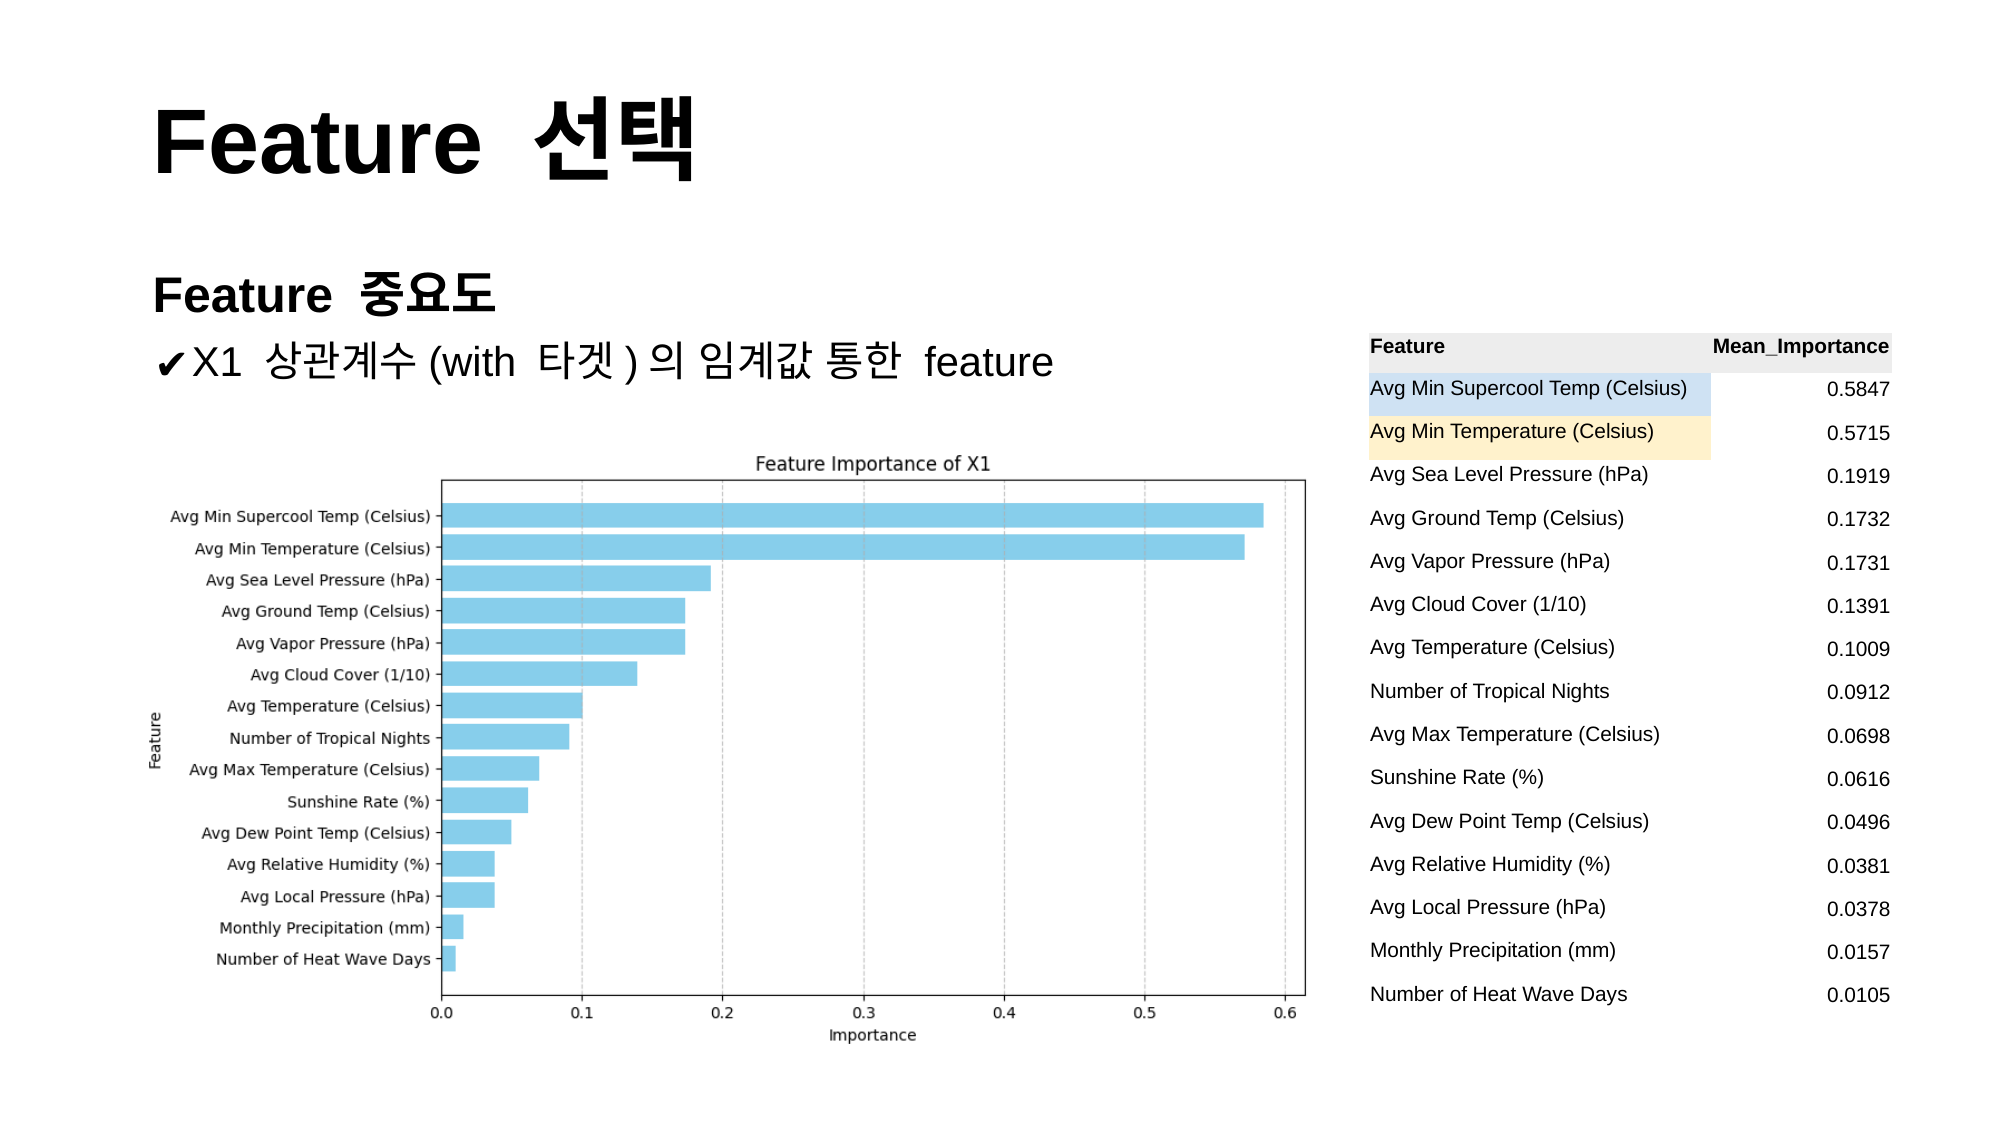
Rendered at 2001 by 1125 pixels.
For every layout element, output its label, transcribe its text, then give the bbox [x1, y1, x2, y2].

table_cell Monthly Precipitation (mm) [1369, 936, 1711, 979]
table_cell 0.5715 [1711, 416, 1892, 460]
list Feature 중요도 [137, 233, 1863, 332]
table_cell Avg Min Temperature (Celsius) [1369, 416, 1711, 460]
table_cell 0.0616 [1711, 763, 1892, 806]
table_header Mean_Importance [1711, 333, 1892, 373]
table_cell 0.1919 [1711, 460, 1892, 503]
table_cell 0.0157 [1711, 936, 1892, 979]
table_cell Avg Ground Temp (Celsius) [1369, 503, 1711, 546]
table_cell Avg Sea Level Pressure (hPa) [1369, 460, 1711, 503]
table_cell 0.0381 [1711, 849, 1892, 893]
list X1 상관계수(with 타겟)의 임계값 통한 feature [139, 333, 1101, 442]
table_cell 0.5847 [1711, 373, 1892, 416]
table_cell Number of Tropical Nights [1369, 676, 1711, 719]
table_cell 0.1009 [1711, 633, 1892, 676]
table_header Feature [1369, 333, 1711, 373]
title Feature 선택 [137, 59, 1863, 227]
table_cell Avg Max Temperature (Celsius) [1369, 719, 1711, 763]
table_cell Sunshine Rate (%) [1369, 763, 1711, 806]
table_cell Avg Relative Humidity (%) [1369, 849, 1711, 893]
table_cell 0.0378 [1711, 893, 1892, 936]
table_cell Number of Heat Wave Days [1369, 979, 1711, 1022]
picture [137, 443, 1317, 1054]
table_cell 0.0105 [1711, 979, 1892, 1022]
table_cell 0.0496 [1711, 806, 1892, 849]
table_cell 0.1391 [1711, 590, 1892, 633]
table_cell 0.0698 [1711, 719, 1892, 763]
table_cell Avg Temperature (Celsius) [1369, 633, 1711, 676]
table_cell Avg Local Pressure (hPa) [1369, 893, 1711, 936]
table_cell 0.1731 [1711, 546, 1892, 590]
table_cell 0.1732 [1711, 503, 1892, 546]
table_cell Avg Cloud Cover (1/10) [1369, 590, 1711, 633]
table_cell Avg Min Supercool Temp (Celsius) [1369, 373, 1711, 416]
table_cell Avg Vapor Pressure (hPa) [1369, 546, 1711, 590]
table_cell 0.0912 [1711, 676, 1892, 719]
table_cell Avg Dew Point Temp (Celsius) [1369, 806, 1711, 849]
